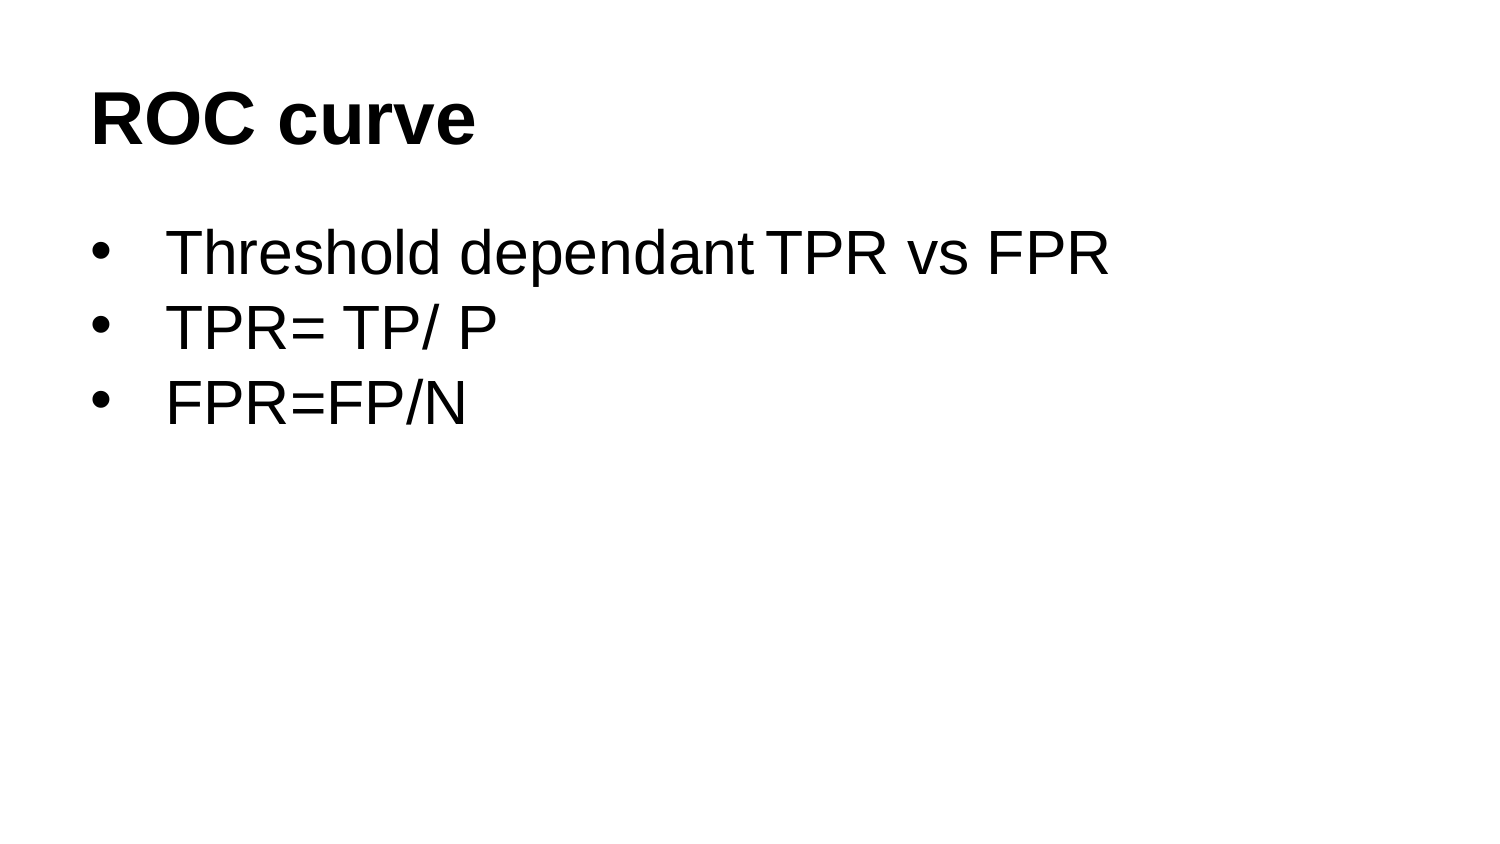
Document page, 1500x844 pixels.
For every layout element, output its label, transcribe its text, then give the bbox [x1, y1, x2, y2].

list Threshold dependant TPR vs FPR TPR= TP/ P FPR=FP/N [75, 196, 1425, 808]
title ROC curve [75, 33, 1425, 175]
